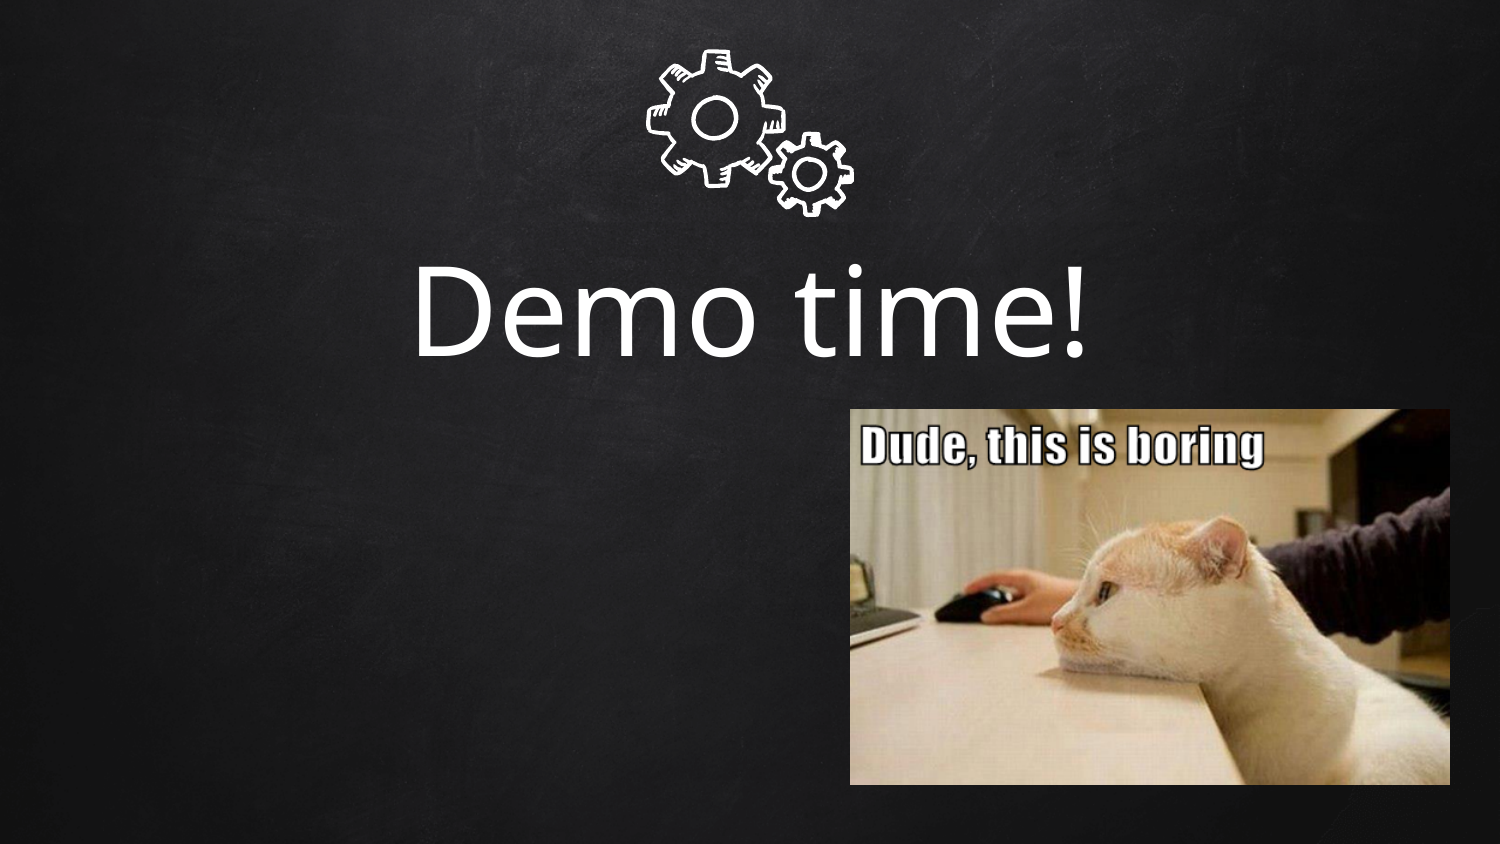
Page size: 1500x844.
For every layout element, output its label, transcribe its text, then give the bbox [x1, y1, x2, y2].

title Demo time! [112, 114, 1388, 499]
picture [0, 0, 1500, 844]
text_box [646, 49, 786, 189]
text_box [768, 131, 854, 218]
